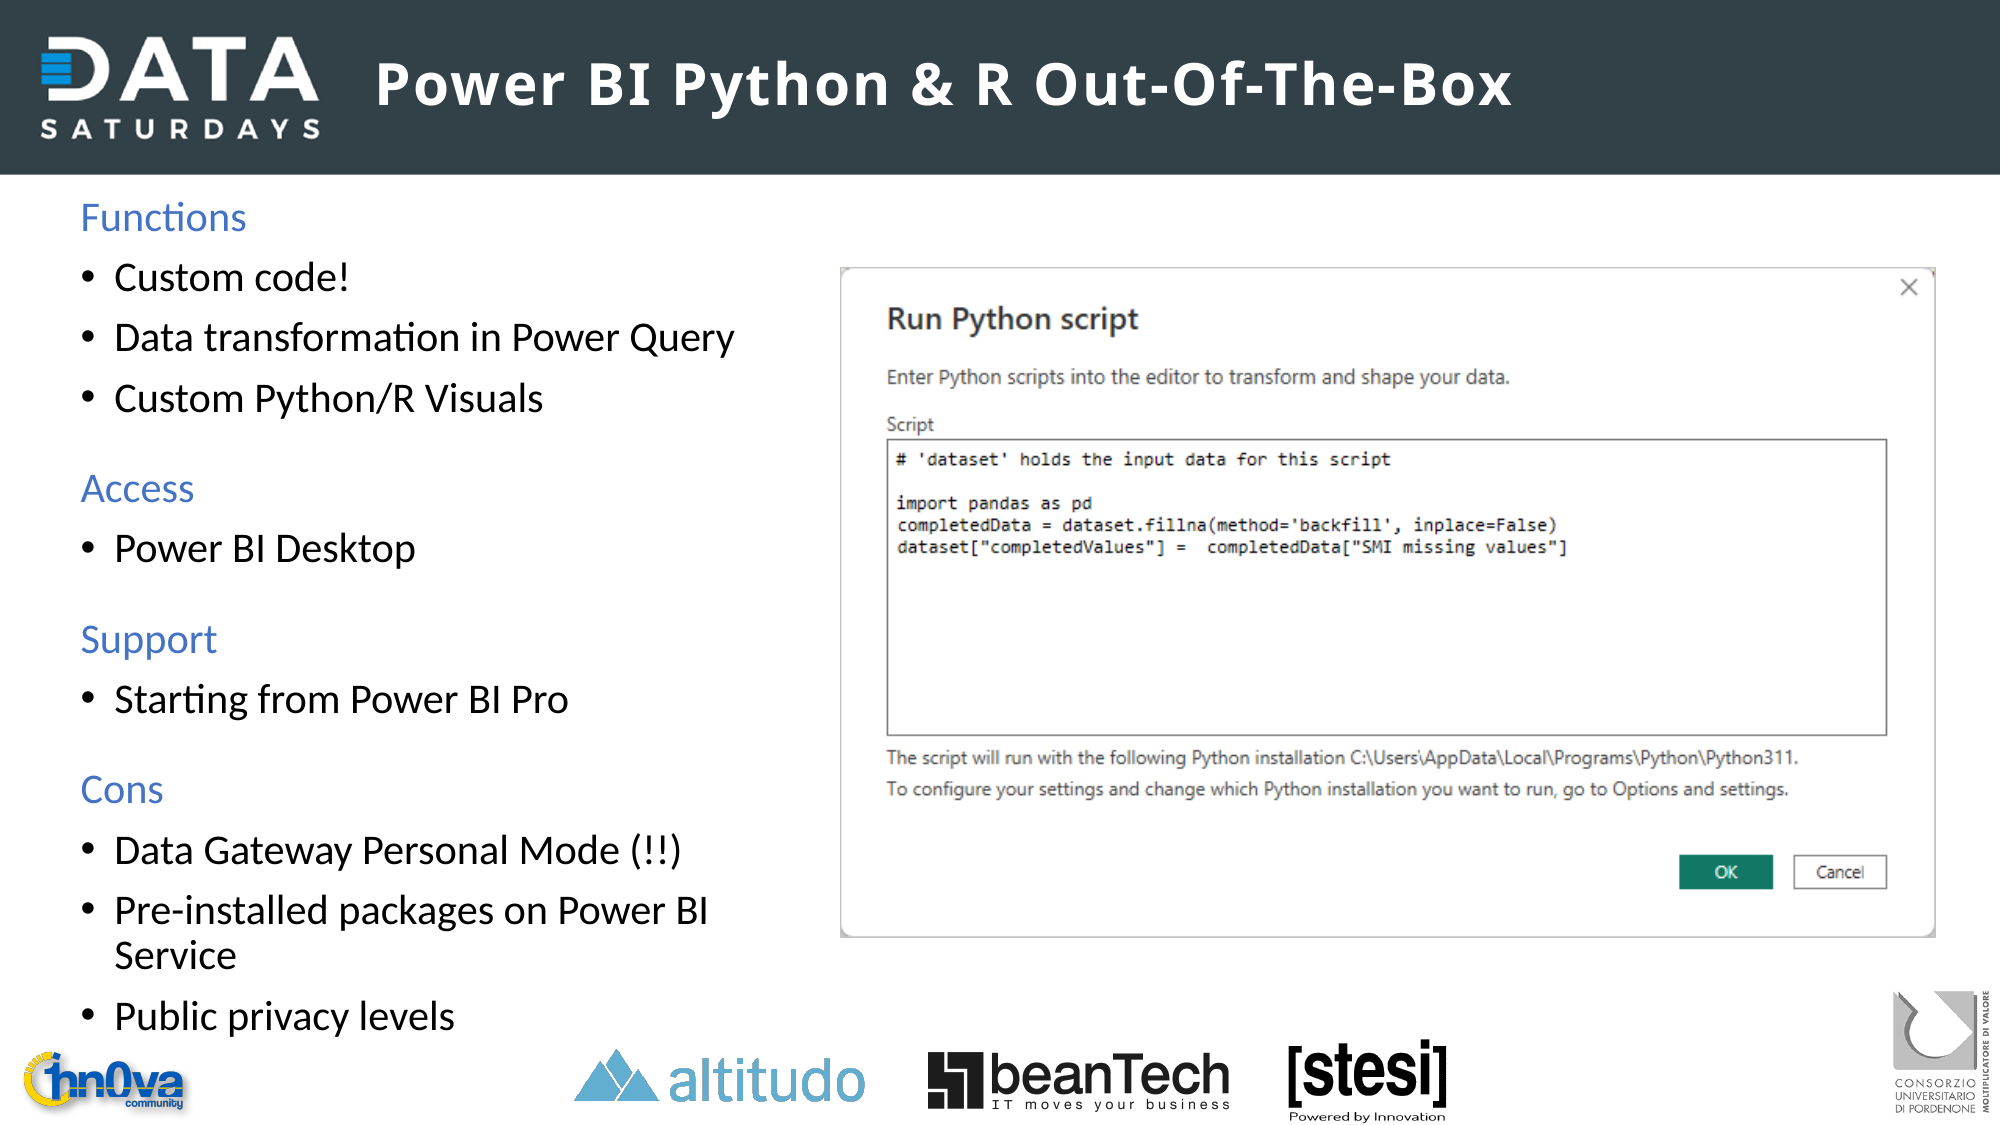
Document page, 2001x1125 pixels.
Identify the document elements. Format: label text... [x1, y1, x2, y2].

title Power BI Python & R Out-Of-The-Box [359, 0, 1863, 175]
picture [570, 1038, 869, 1112]
picture [23, 21, 336, 153]
picture [839, 267, 1936, 938]
picture [928, 1052, 1229, 1112]
list Functions Custom code! Data transformation in Power Query Custom Python/R Visuals Access Power BI Desktop Support Starting from Power BI Pro Cons Data Gateway Personal Mode (!!) Pre-installed packages on Power BI Service Public privacy levels [65, 187, 840, 1056]
picture [1881, 965, 2001, 1125]
picture [1287, 1038, 1448, 1124]
picture [23, 1050, 184, 1111]
